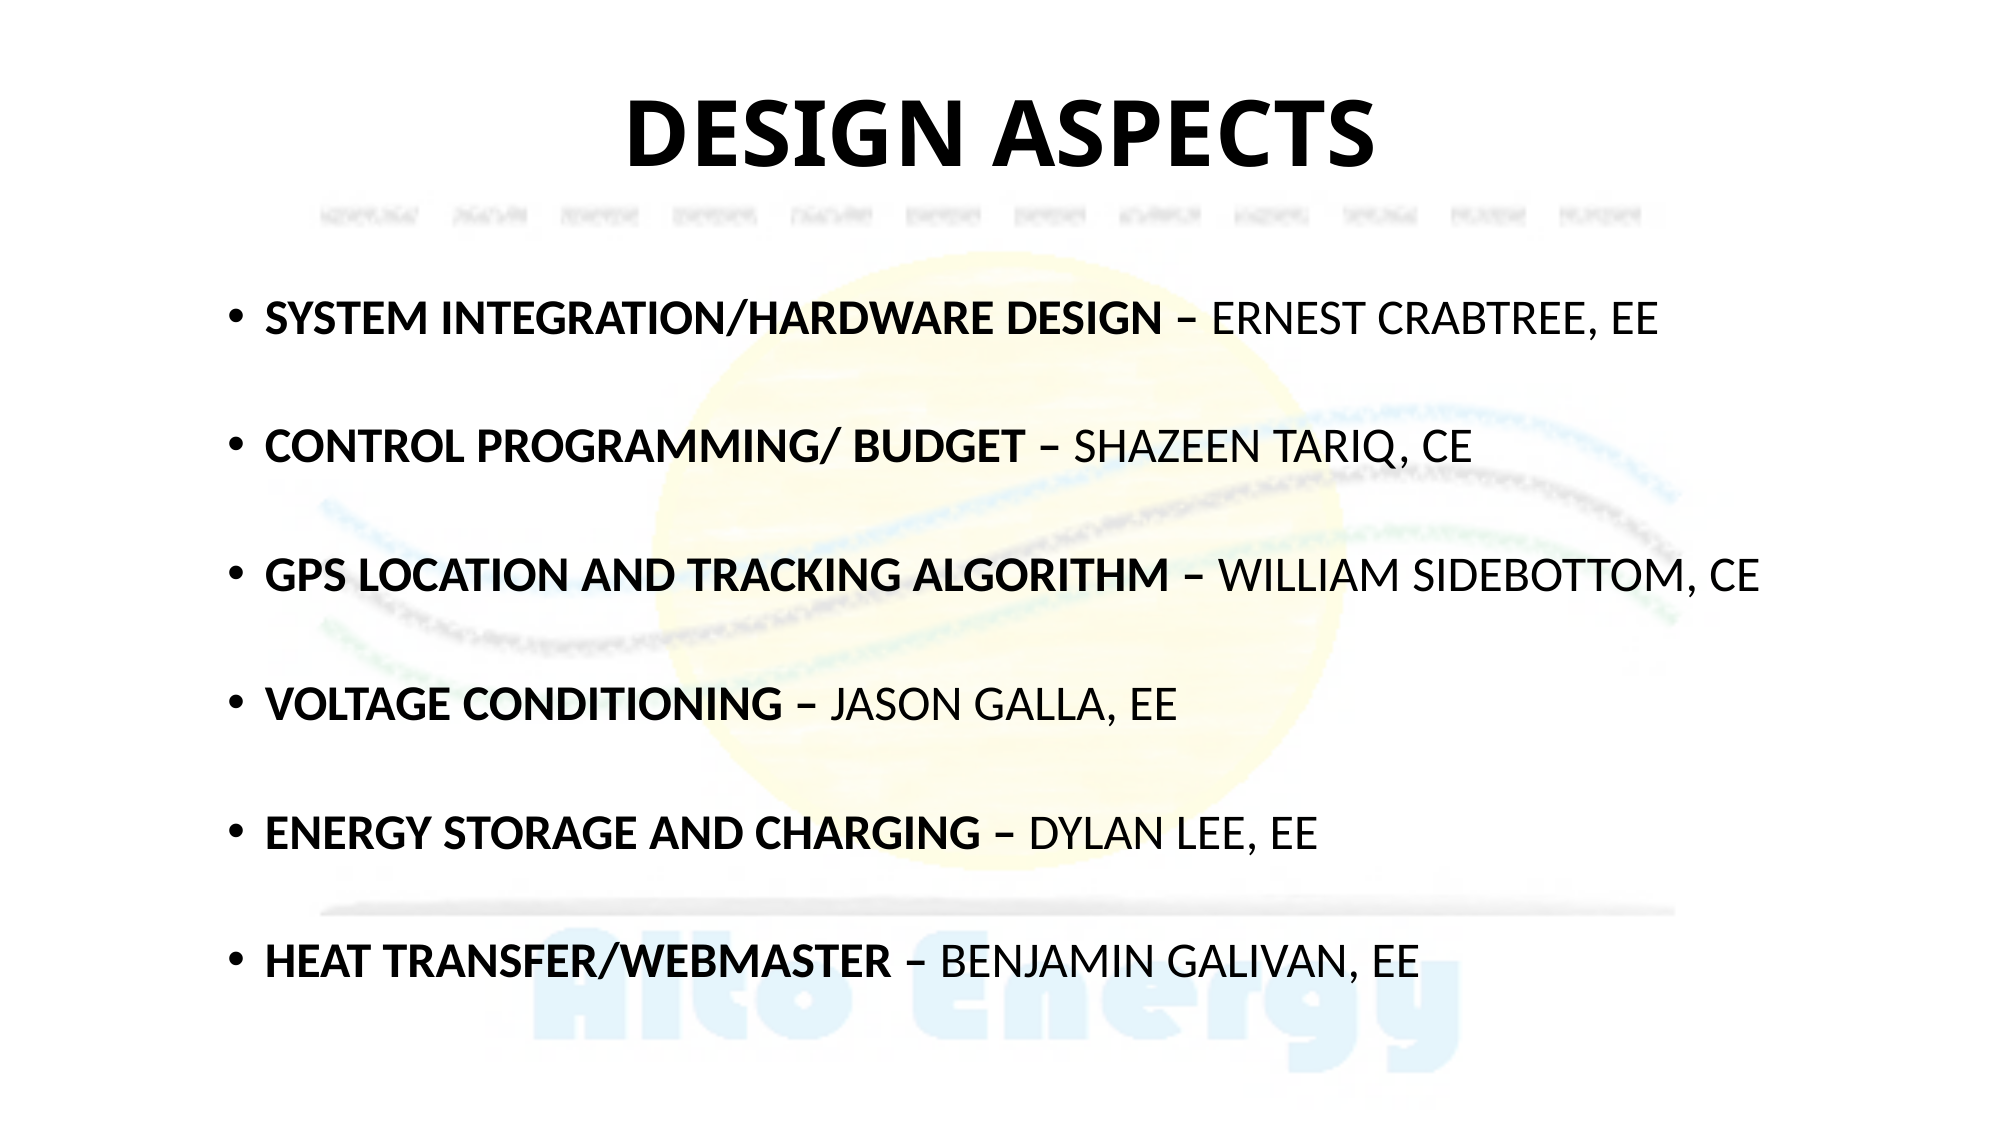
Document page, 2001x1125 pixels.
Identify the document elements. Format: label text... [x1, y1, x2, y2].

list SYSTEM INTEGRATION/HARDWARE DESIGN – ERNEST CRABTREE, EE CONTROL PROGRAMMING/ BUDGET – SHAZEEN TARIQ, CE GPS LOCATION AND TRACKING ALGORITHM – WILLIAM SIDEBOTTOM, CE VOLTAGE CONDITIONING – JASON GALLA, EE ENERGY STORAGE AND CHARGING – DYLAN LEE, EE HEAT TRANSFER/WEBMASTER – BENJAMIN GALIVAN, EE [137, 213, 1863, 1014]
title DESIGN ASPECTS [137, 59, 1863, 213]
